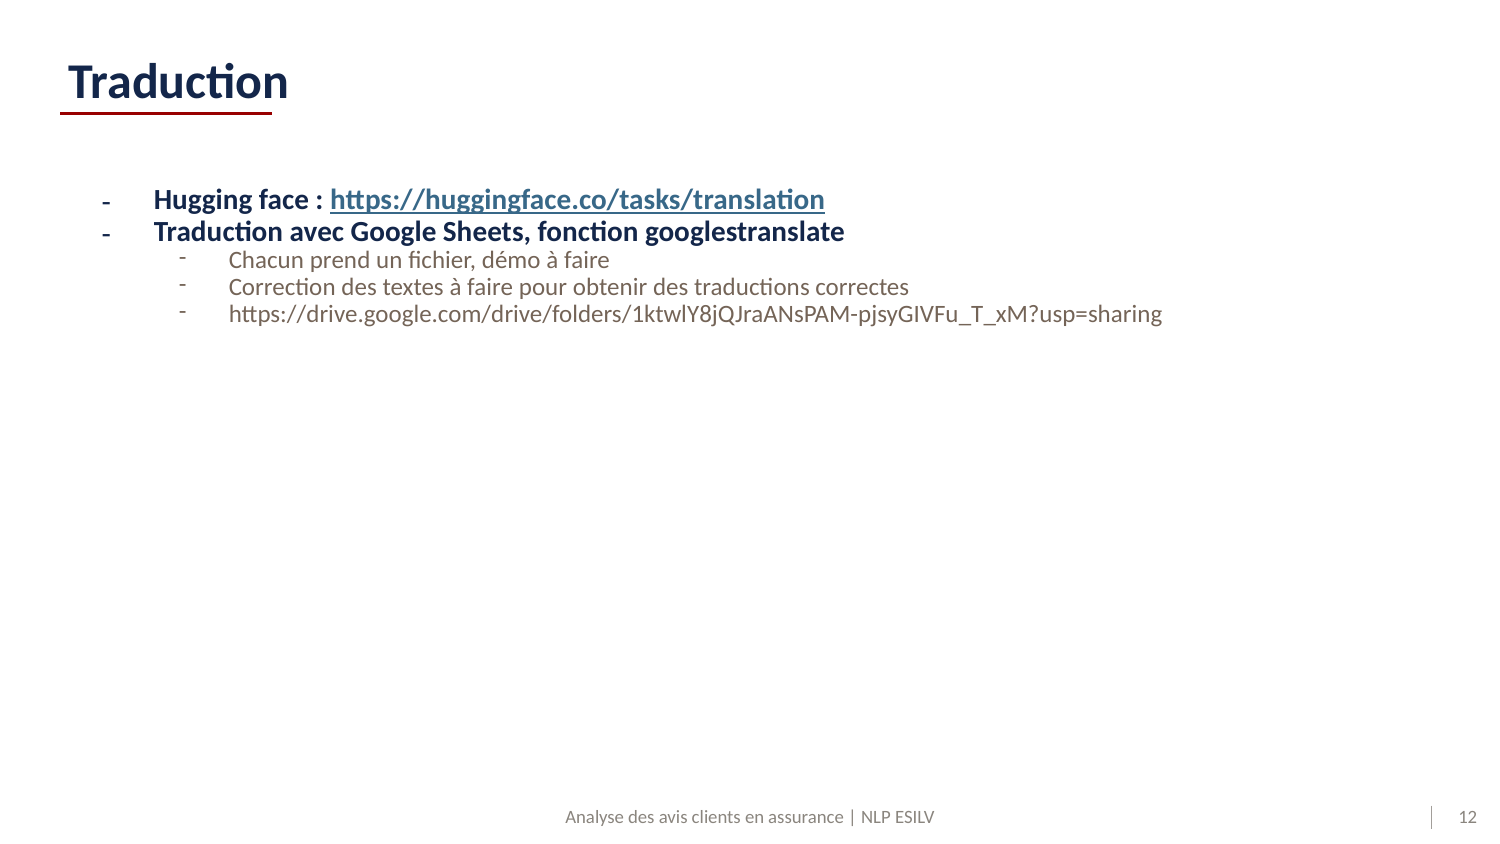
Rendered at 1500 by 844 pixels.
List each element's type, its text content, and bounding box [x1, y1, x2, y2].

title Traduction [68, 27, 1432, 112]
list Hugging face : https://huggingface.co/tasks/translation Traduction avec Google Sheets, fonction googlestranslate Chacun prend un fichier, démo à faire Correction des textes à faire pour obtenir des traductions correctes https://drive.google.com/drive/folders/1ktwlY8jQJraANsPAM-pjsyGIVFu_T_xM?usp=sharing [68, 178, 1432, 705]
